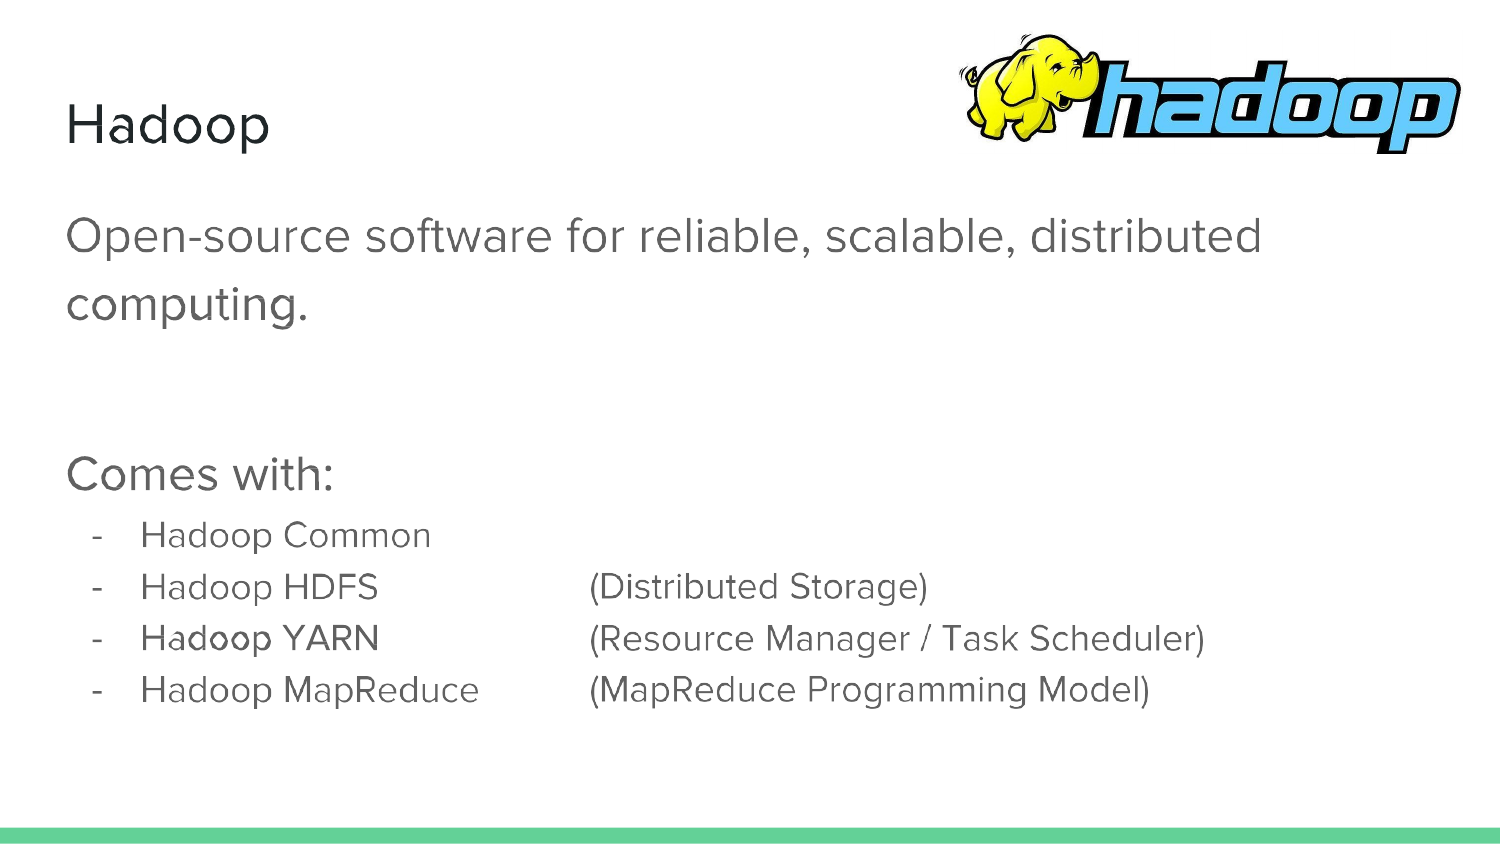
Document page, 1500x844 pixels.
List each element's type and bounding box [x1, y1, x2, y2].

text_box [131, 465, 165, 491]
text_box [356, 624, 377, 651]
text_box [109, 114, 133, 144]
text_box [173, 114, 202, 144]
text_box [215, 289, 230, 321]
text_box [333, 624, 352, 651]
text_box [143, 624, 164, 651]
picture [591, 624, 1203, 658]
text_box [232, 465, 269, 491]
text_box [197, 465, 218, 491]
picture [142, 521, 430, 555]
text_box [270, 295, 294, 330]
text_box [168, 631, 184, 651]
text_box [92, 295, 117, 321]
text_box [92, 639, 102, 643]
text_box [241, 114, 269, 154]
text_box [122, 295, 156, 320]
text_box [282, 624, 306, 651]
text_box [231, 631, 250, 651]
picture [591, 572, 927, 607]
text_box [67, 295, 89, 321]
picture [591, 675, 1148, 710]
text_box [272, 465, 277, 491]
text_box [170, 465, 194, 491]
text_box [209, 631, 228, 651]
text_box [206, 114, 235, 144]
text_box [233, 295, 238, 320]
picture [142, 572, 377, 606]
text_box [188, 624, 206, 651]
text_box [191, 295, 212, 321]
text_box [162, 295, 186, 329]
picture [67, 216, 1259, 261]
text_box [280, 459, 295, 491]
text_box [325, 465, 332, 472]
text_box [253, 631, 271, 657]
text_box [325, 485, 332, 491]
text_box [300, 314, 306, 321]
text_box [101, 465, 126, 491]
picture [958, 30, 1464, 154]
text_box [298, 456, 319, 491]
text_box [305, 624, 331, 651]
text_box [69, 104, 102, 143]
picture [142, 676, 479, 709]
text_box [140, 104, 167, 144]
text_box [244, 295, 265, 320]
text_box [67, 456, 98, 491]
